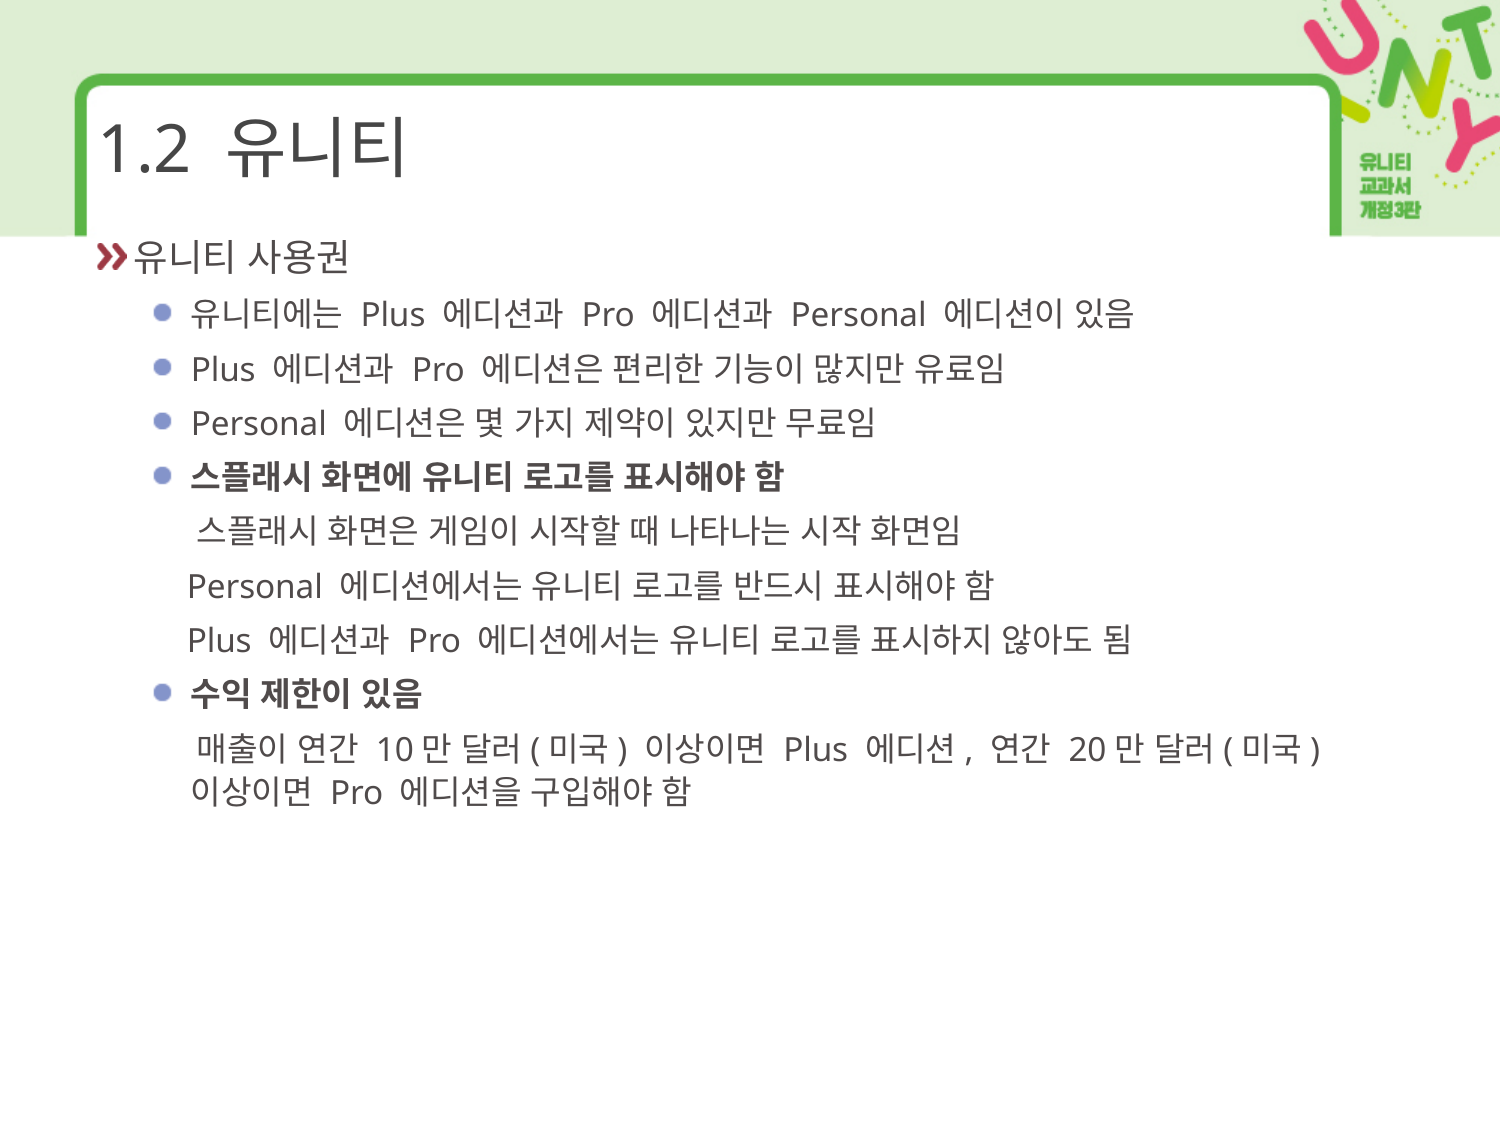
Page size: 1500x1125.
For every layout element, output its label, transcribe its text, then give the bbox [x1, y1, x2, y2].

picture [0, 0, 1500, 1125]
list 유니티 사용권 유니티에는 Plus 에디션과 Pro 에디션과 Personal 에디션이 있음 Plus 에디션과 Pro 에디션은 편리한 기능이 많지만 유료임 Personal 에디션은 몇 가지 제약이 있지만 무료임 스플래시 화면에 유니티 로고를 표시해야 함 스플래시 화면은 게임이 시작할 때 나타나는 시작 화면임 Personal 에디션에서는 유니티 로고를 반드시 표시해야 함 Plus 에디션과 Pro 에디션에서는 유니티 로고를 표시하지 않아도 됨 수익 제한이 있음 매출이 연간 10만 달러(미국) 이상이면 Plus 에디션, 연간 20만 달러(미국)이상이면 Pro 에디션을 구입해야 함 [81, 222, 1412, 1037]
title 1.2 유니티 [82, 61, 1413, 193]
